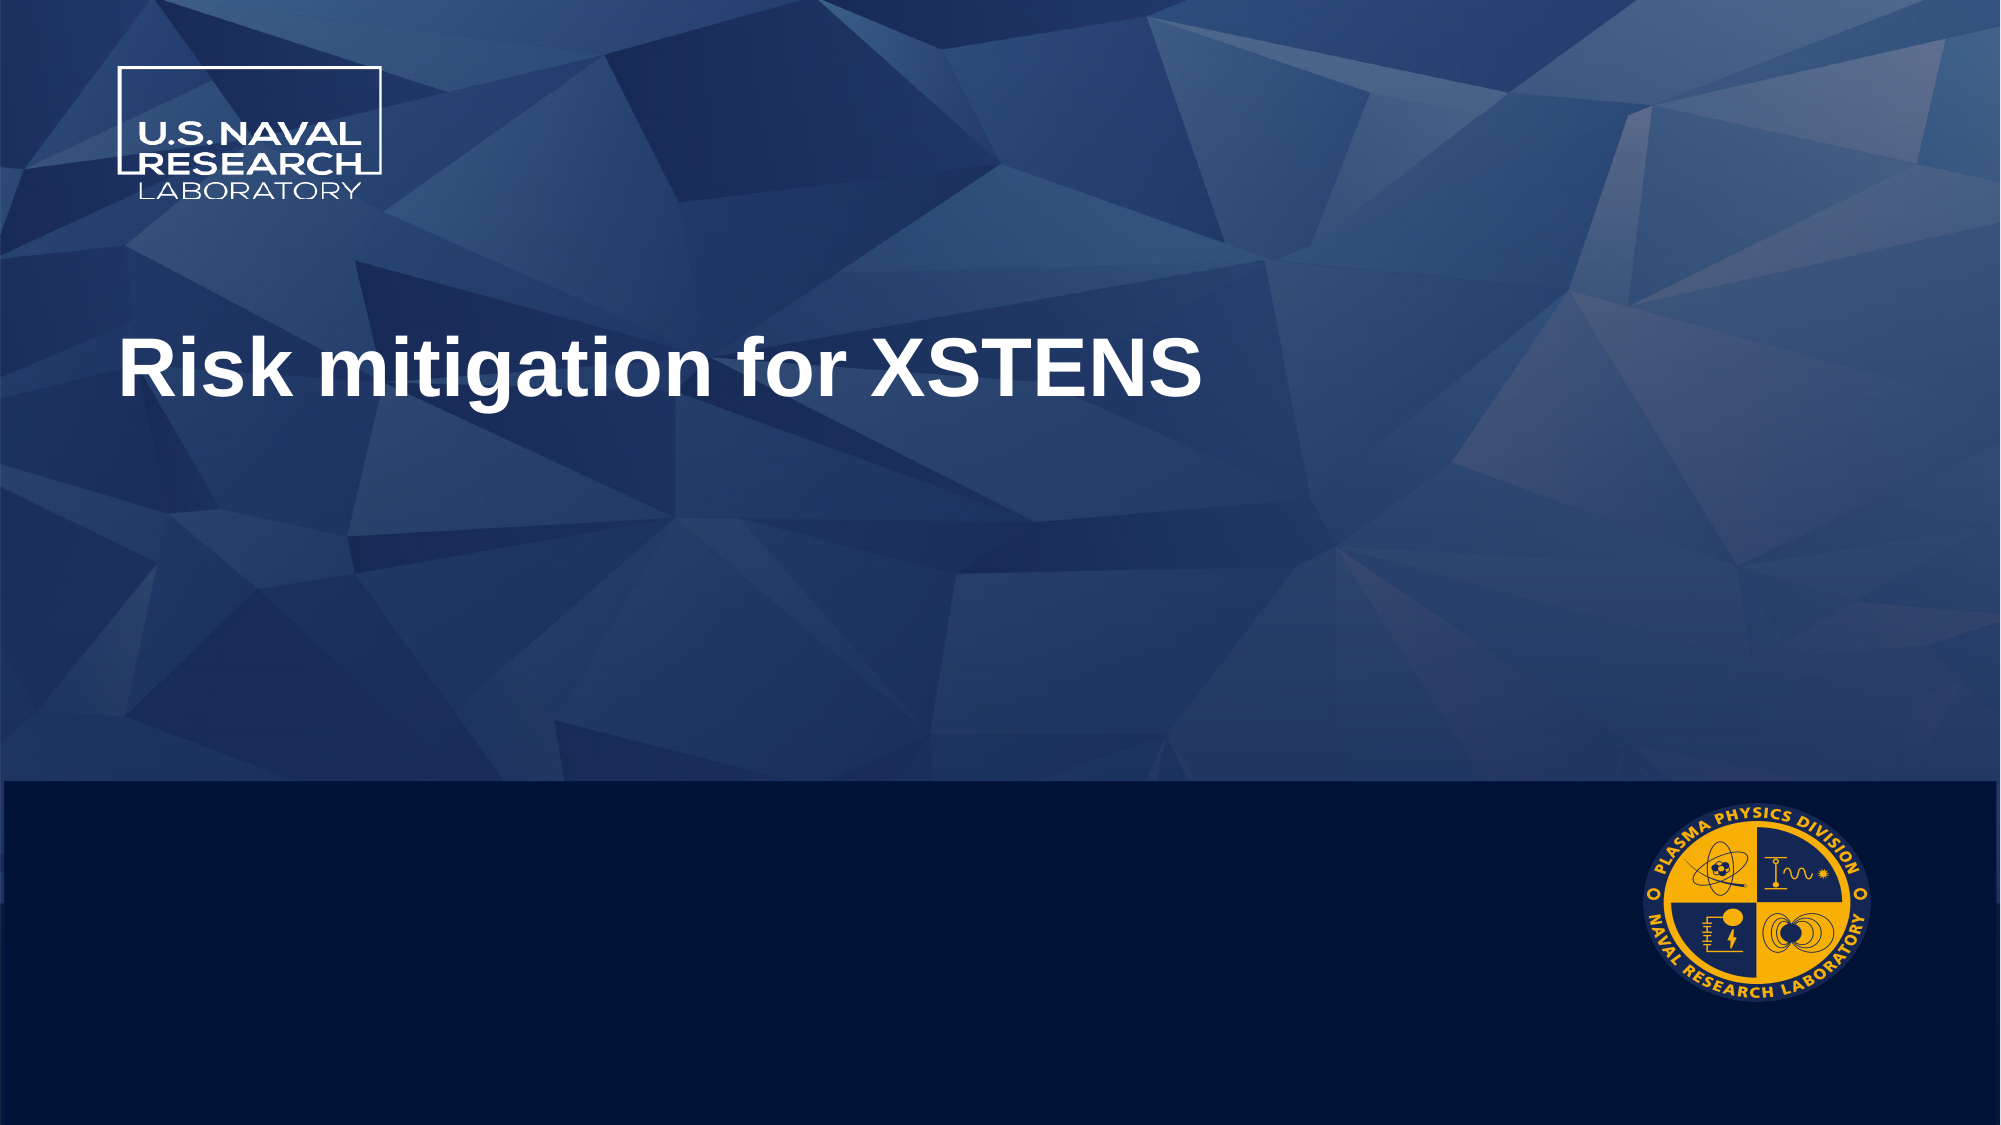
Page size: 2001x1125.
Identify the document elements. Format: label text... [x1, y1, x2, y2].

title Risk mitigation for XSTENS [117, 318, 1883, 689]
picture [1643, 803, 1871, 1002]
picture [0, 0, 2001, 1125]
